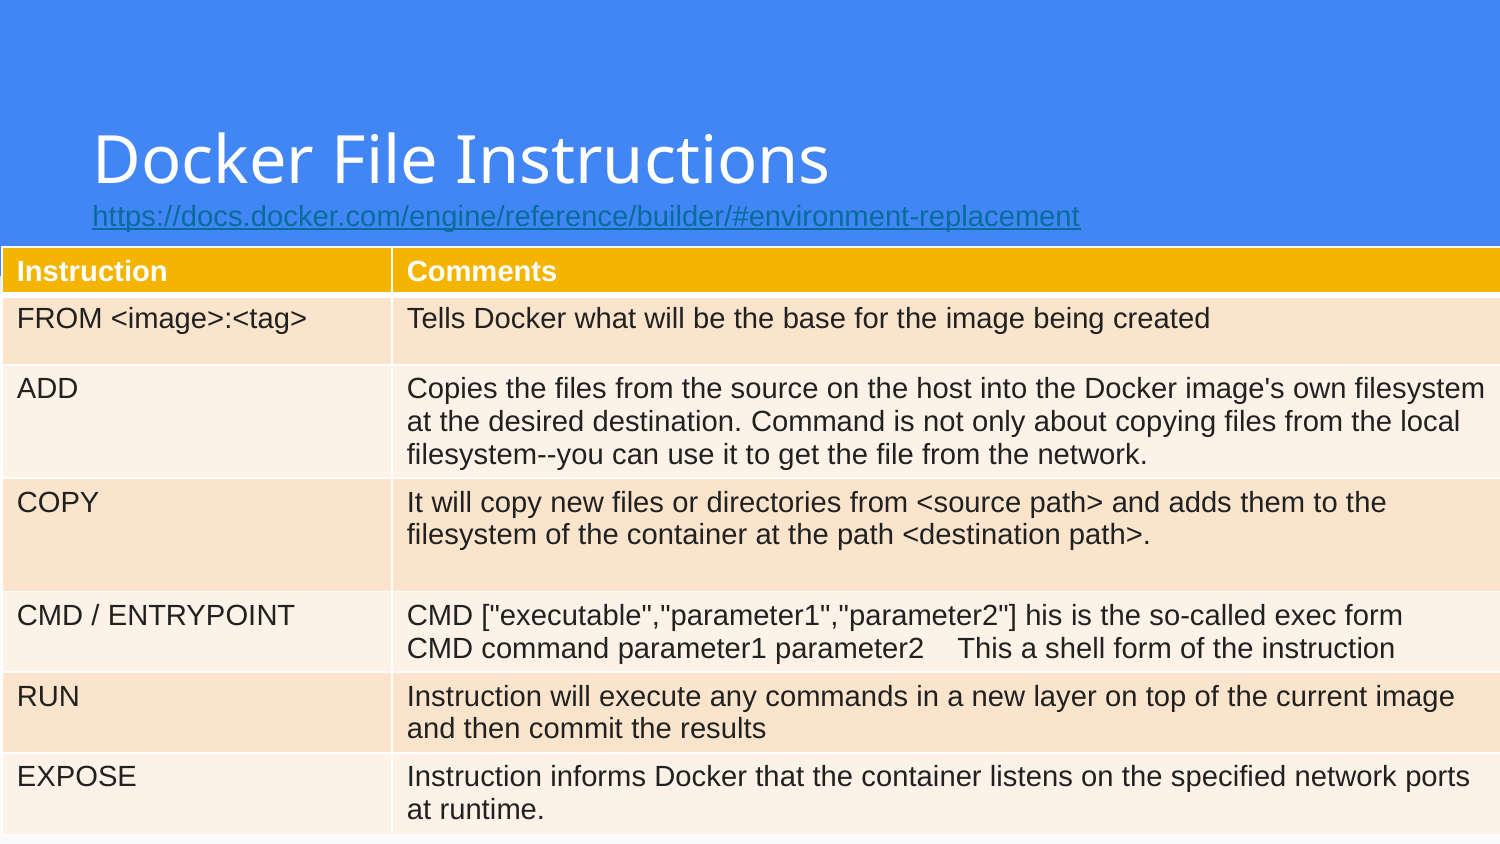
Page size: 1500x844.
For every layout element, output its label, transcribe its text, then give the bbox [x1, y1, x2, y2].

table_cell It will copy new files or directories from <source path> and adds them to the filesystem of the container at the path <destination path>. [393, 479, 1500, 591]
table_cell EXPOSE [3, 754, 391, 834]
title Docker File Instructions https://docs.docker.com/engine/reference/builder/#environment-replacement [77, 121, 1427, 246]
table_cell ADD [3, 366, 391, 477]
table_header Instruction [3, 248, 391, 292]
table_cell Tells Docker what will be the base for the image being created [393, 298, 1500, 364]
table_cell CMD ["executable","parameter1","parameter2"] his is the so-called exec form CMD command parameter1 parameter2 This a shell form of the instruction [393, 592, 1500, 671]
table_cell RUN [3, 673, 391, 752]
table_cell Instruction will execute any commands in a new layer on top of the current image and then commit the results [393, 673, 1500, 752]
table_cell FROM <image>:<tag> [3, 298, 391, 364]
table_cell Instruction informs Docker that the container listens on the specified network ports at runtime. [393, 754, 1500, 834]
table_cell CMD / ENTRYPOINT [3, 592, 391, 671]
table_header Comments [393, 248, 1500, 292]
table_cell Copies the files from the source on the host into the Docker image's own filesystem at the desired destination. Command is not only about copying files from the local filesystem--you can use it to get the file from the network. [393, 366, 1500, 477]
table_cell COPY [3, 479, 391, 591]
